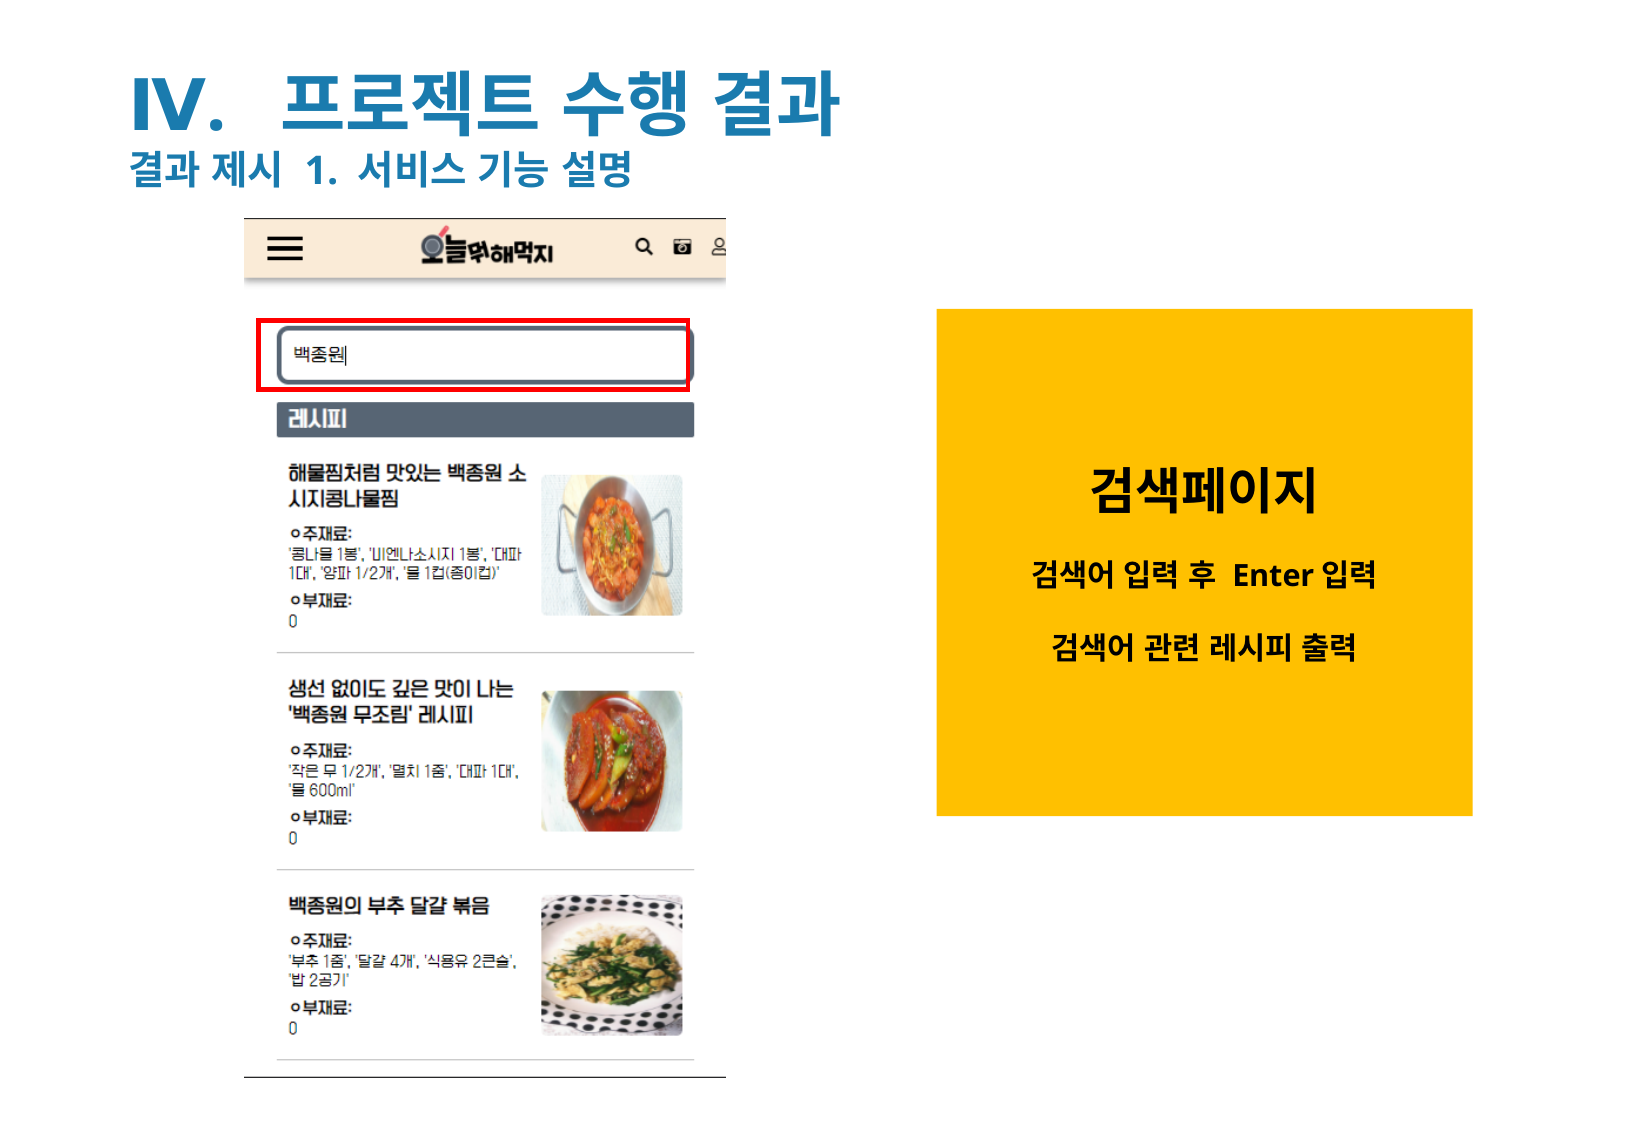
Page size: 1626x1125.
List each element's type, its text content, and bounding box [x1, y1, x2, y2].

text_box Ⅳ. 프로젝트 수행 결과 결과 제시 1. 서비스 기능 설명 [110, 50, 1017, 202]
picture [244, 218, 726, 1078]
text_box 검색페이지 검색어 입력 후 Enter입력 검색어 관련 레시피 출력 [936, 308, 1474, 817]
